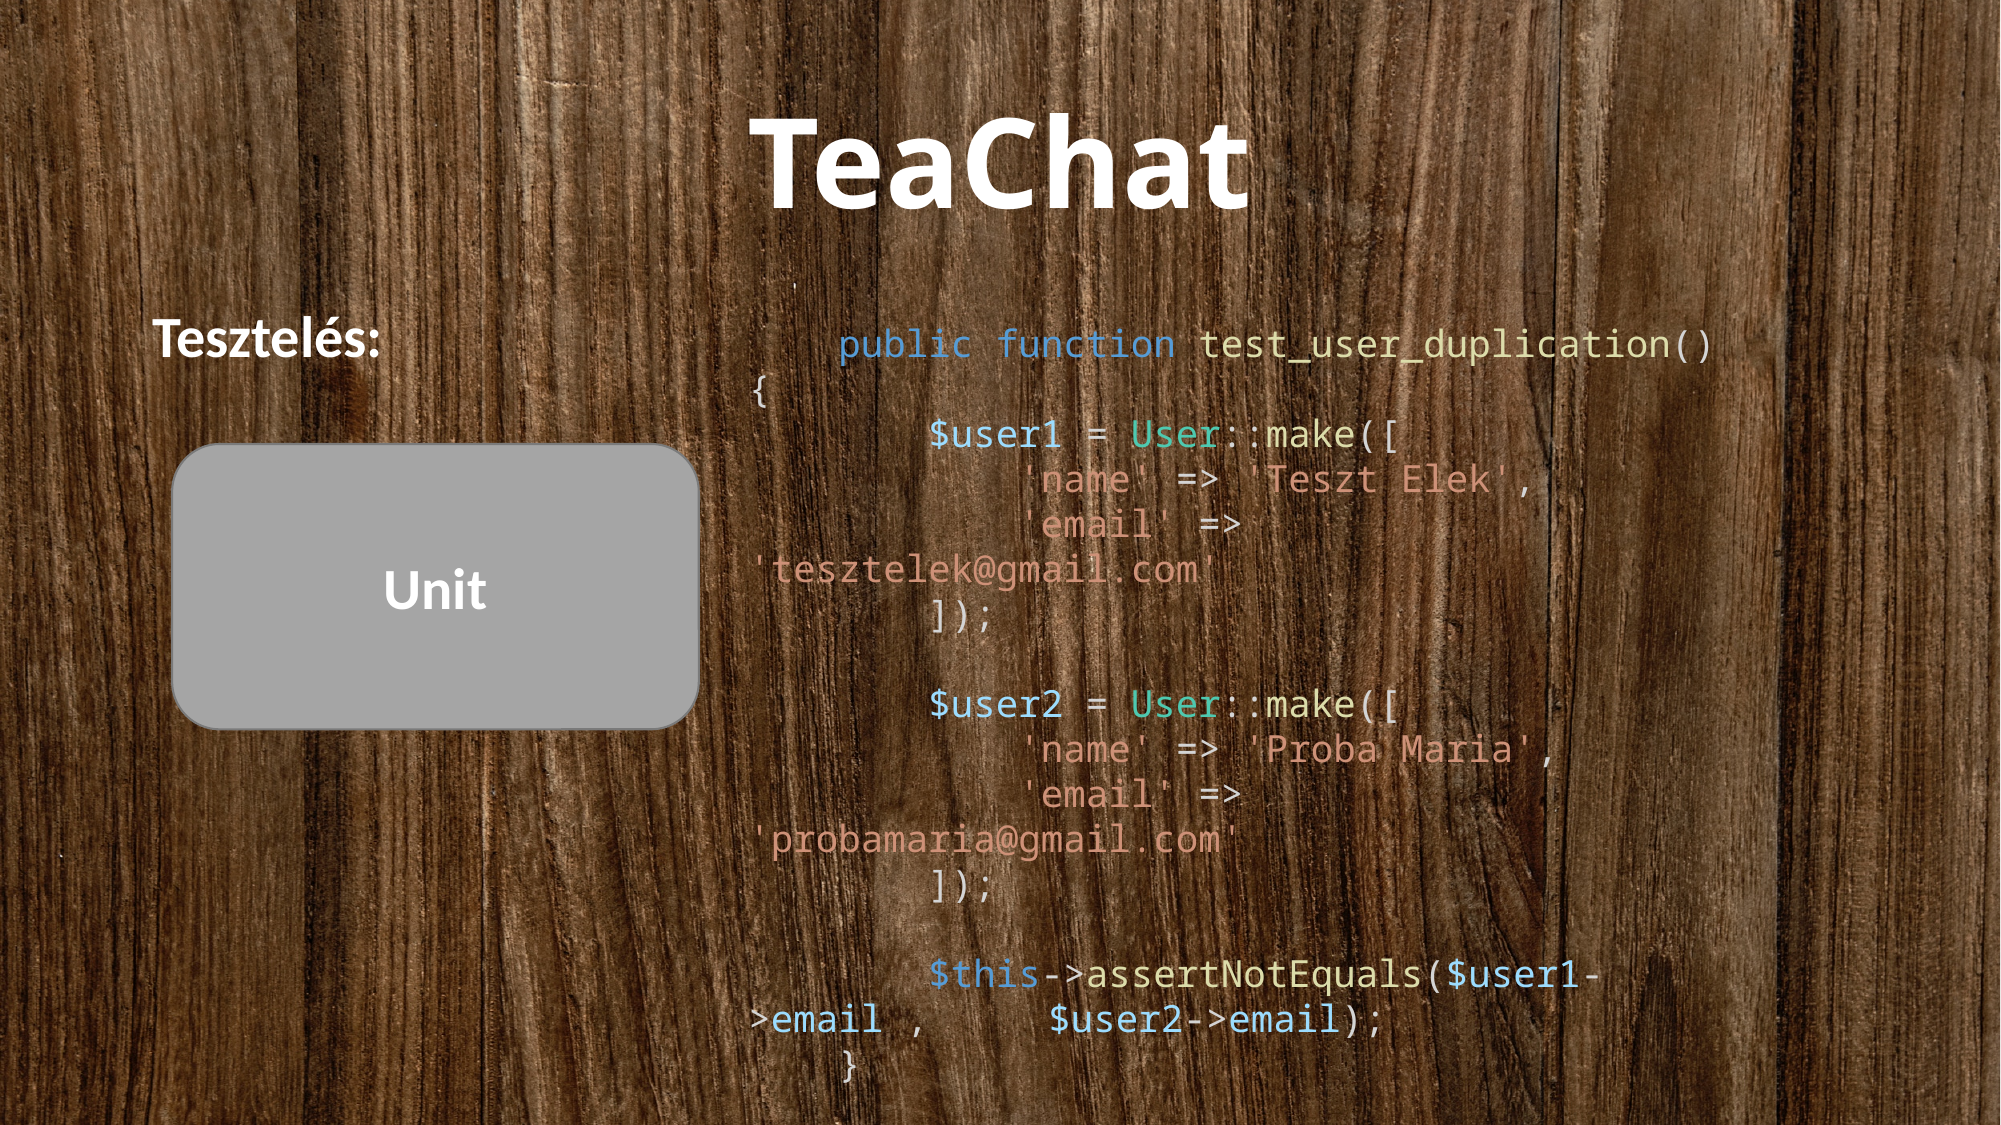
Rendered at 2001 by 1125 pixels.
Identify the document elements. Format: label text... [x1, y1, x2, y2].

title TeaChat [137, 59, 1863, 278]
list Tesztelés: [137, 299, 1863, 1014]
text_box Unit [171, 442, 700, 731]
text_box public function test_user_duplication(){ $user1 = User::make([ 'name' => 'Teszt Elek', 'email' => 'tesztelek@gmail.com' ]); $user2 = User::make([ 'name' => 'Proba Maria', 'email' => 'probamaria@gmail.com' ]); $this->assertNotEquals($user1->email , $user2->email); } [733, 312, 1734, 1092]
picture [0, 0, 2001, 1125]
